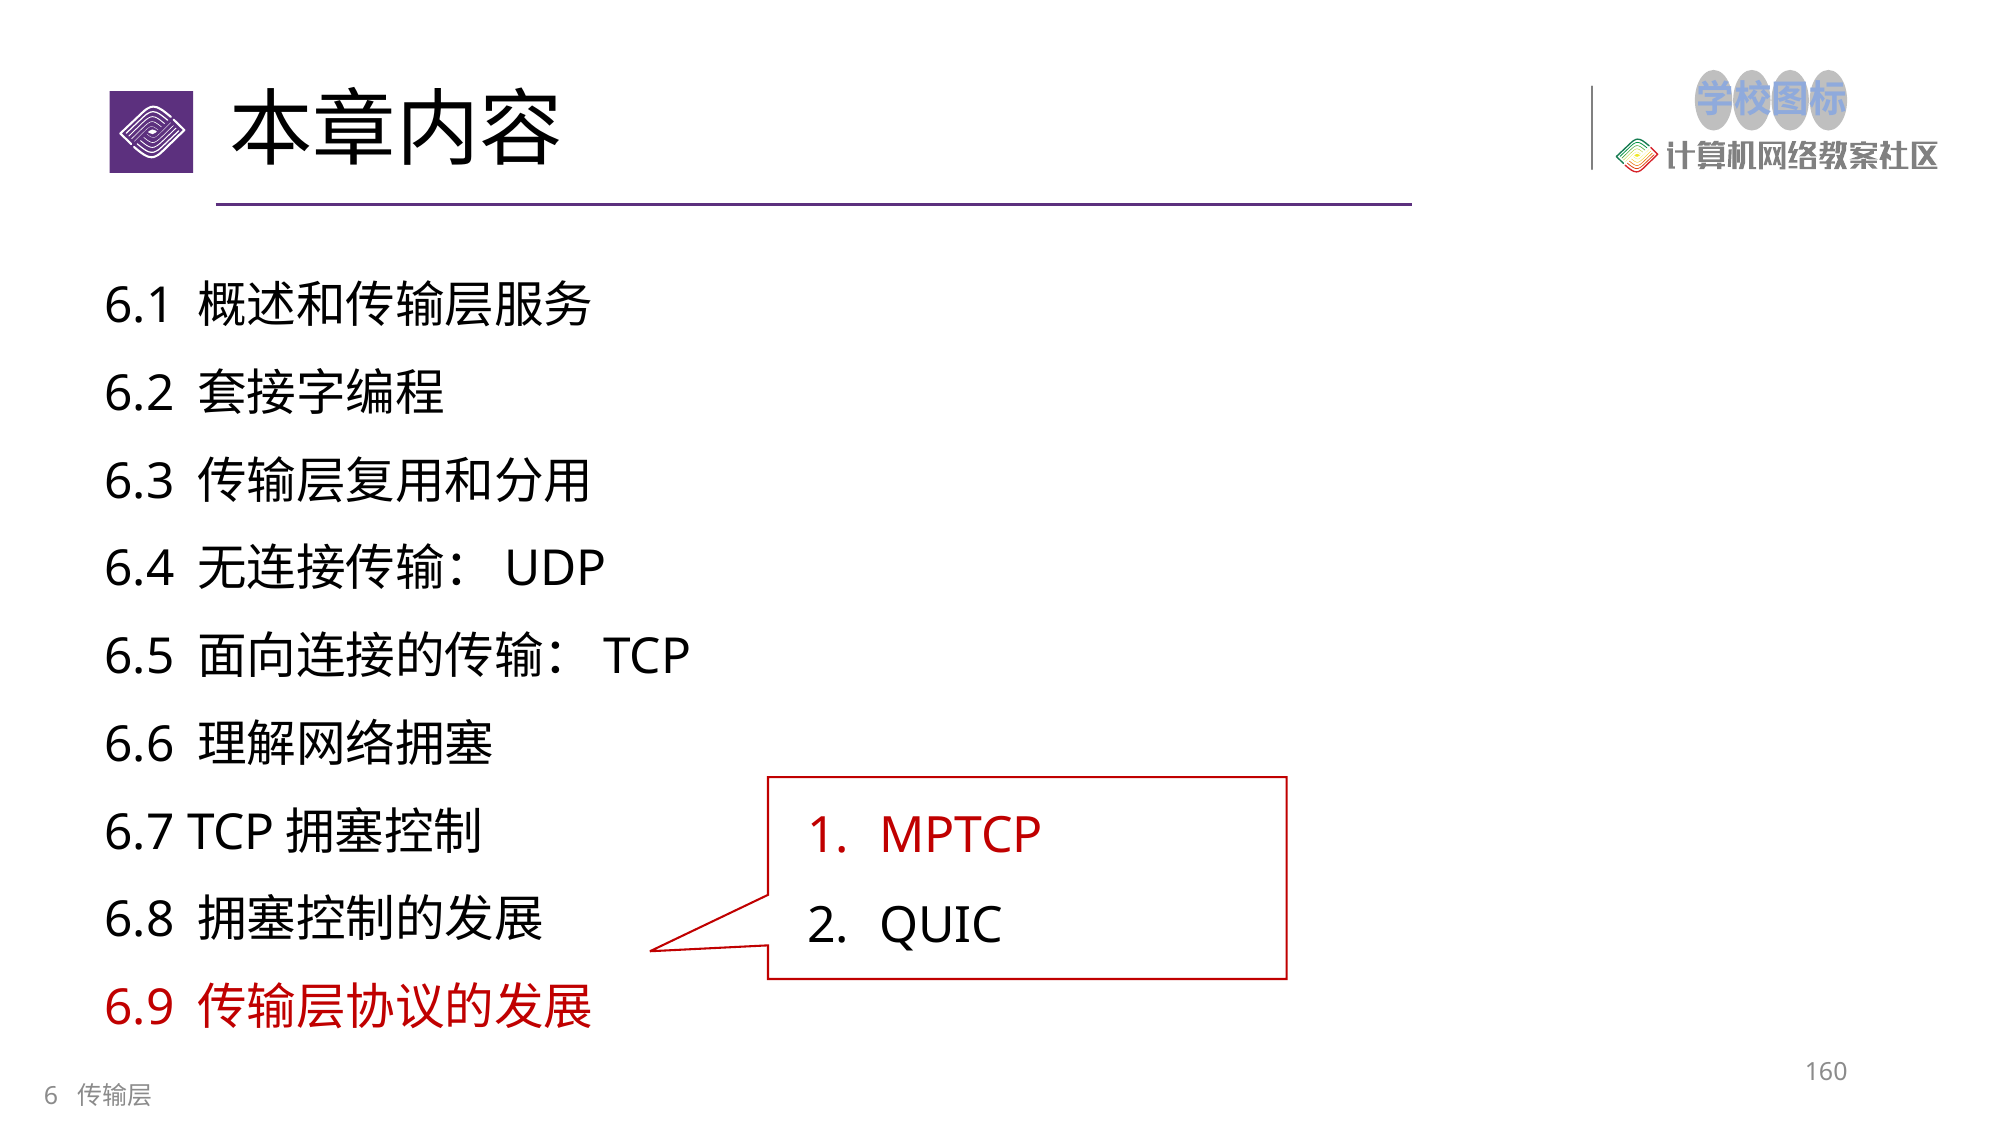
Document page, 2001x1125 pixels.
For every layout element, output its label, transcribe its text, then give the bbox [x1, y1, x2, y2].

title 本章内容 [214, 59, 1564, 205]
text_box MPTCP QUIC [649, 776, 1288, 981]
list 6.1 概述和传输层服务 6.2 套接字编程 6.3 传输层复用和分用 6.4 无连接传输：UDP 6.5 面向连接的传输：TCP 6.6 理解网络拥塞 6.7 TCP拥塞控制 6.8 拥塞控制的发展 6.9 传输层协议的发展 [89, 247, 993, 1043]
slide_number 160 [1412, 1042, 1863, 1103]
slide_number 6 传输层 [29, 1064, 479, 1125]
